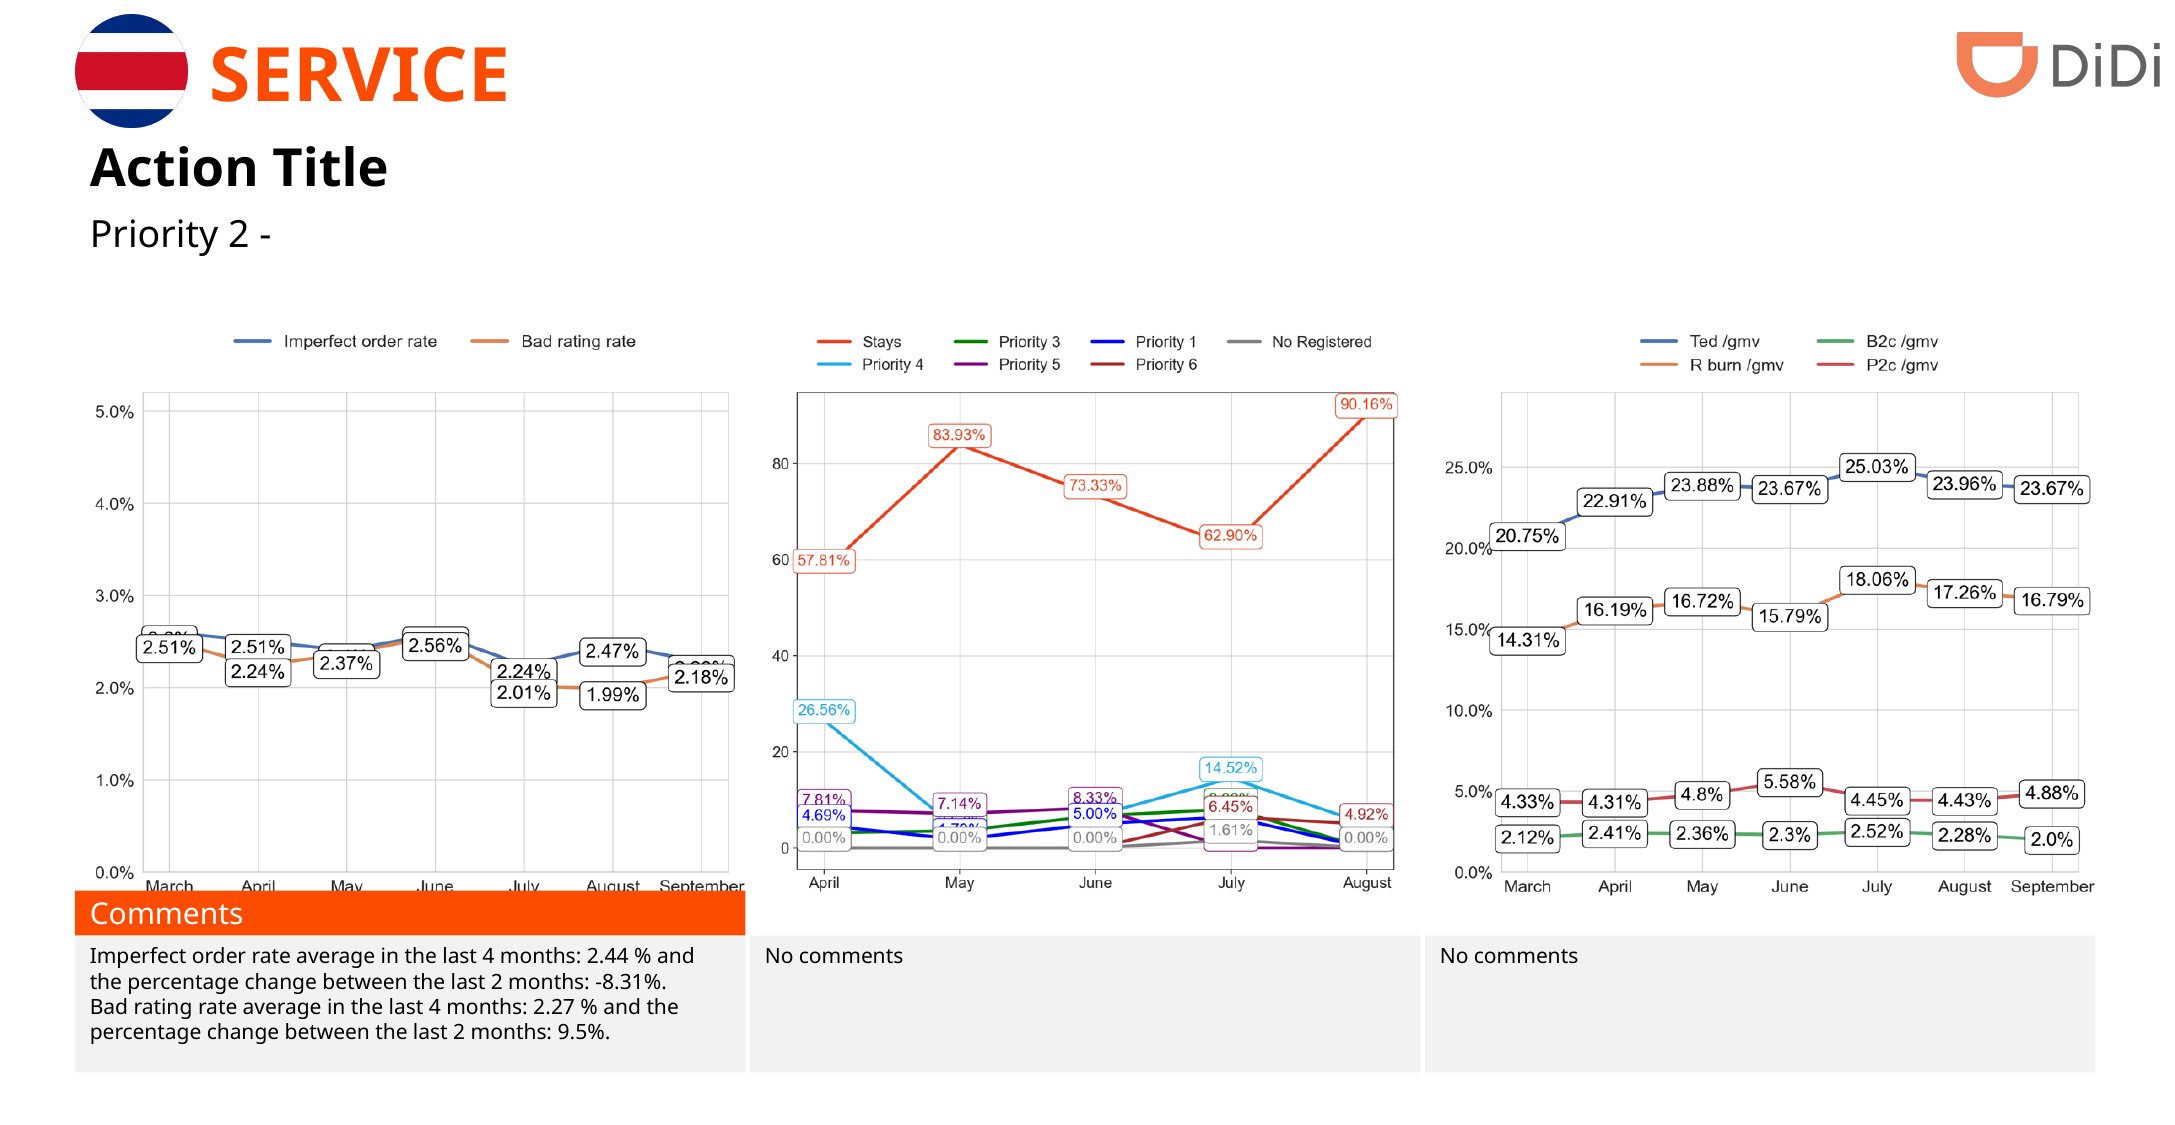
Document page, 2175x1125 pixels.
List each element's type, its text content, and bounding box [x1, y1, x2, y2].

picture [74, 322, 2101, 914]
picture [74, 14, 188, 128]
text_box No comments [1424, 935, 2096, 1073]
text_box SERVICE [194, 15, 1800, 127]
text_box No comments [749, 935, 1421, 1073]
text_box Comments [74, 921, 746, 936]
text_box Action Title [74, 127, 2175, 202]
text_box Imperfect order rate average in the last 4 months: 2.44 % and the percentage change between the last 2 months: -8.31%. Bad rating rate average in the last 4 months: 2.27 % and the percentage change between the last 2 months: 9.5%. [74, 936, 746, 1073]
text_box Priority 2 - [74, 202, 2175, 263]
picture [1949, 1, 2175, 129]
